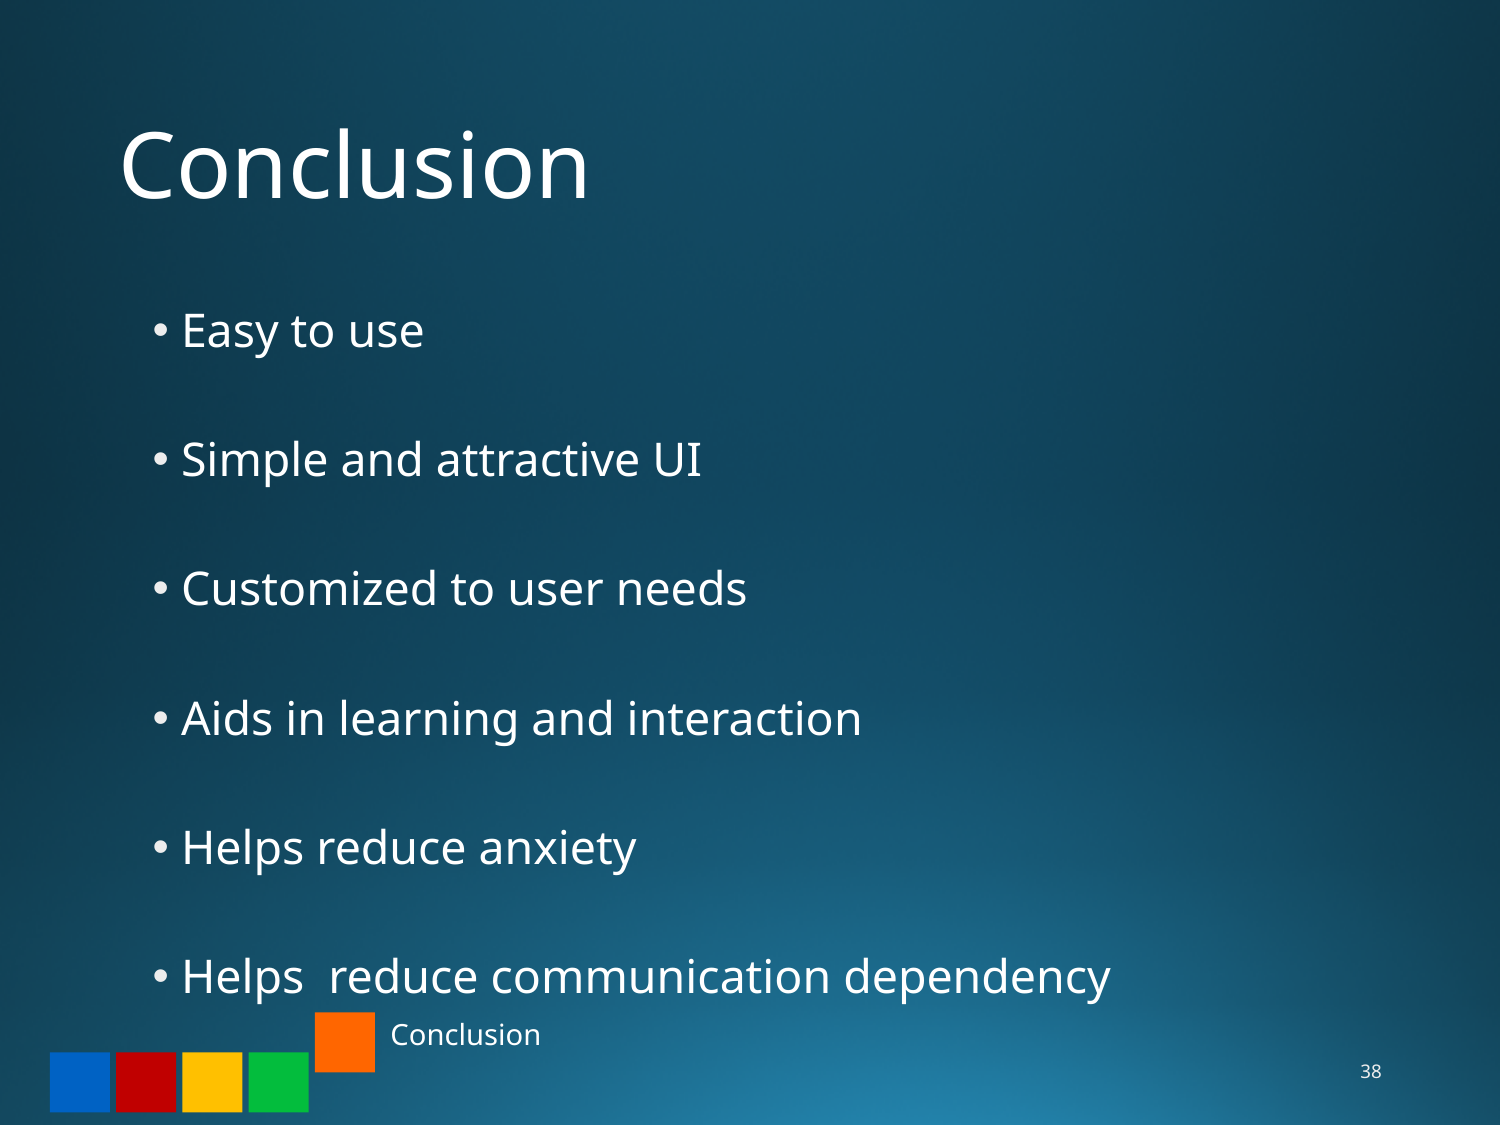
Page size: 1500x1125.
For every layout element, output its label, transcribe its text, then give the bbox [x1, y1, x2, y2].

title Conclusion [103, 59, 1397, 278]
slide_number 38 [1059, 1042, 1397, 1103]
list Easy to use Simple and attractive UI Customized to user needs Aids in learning and interaction Helps reduce anxiety Helps reduce communication dependency [137, 299, 1397, 1014]
picture [0, 0, 1500, 1125]
